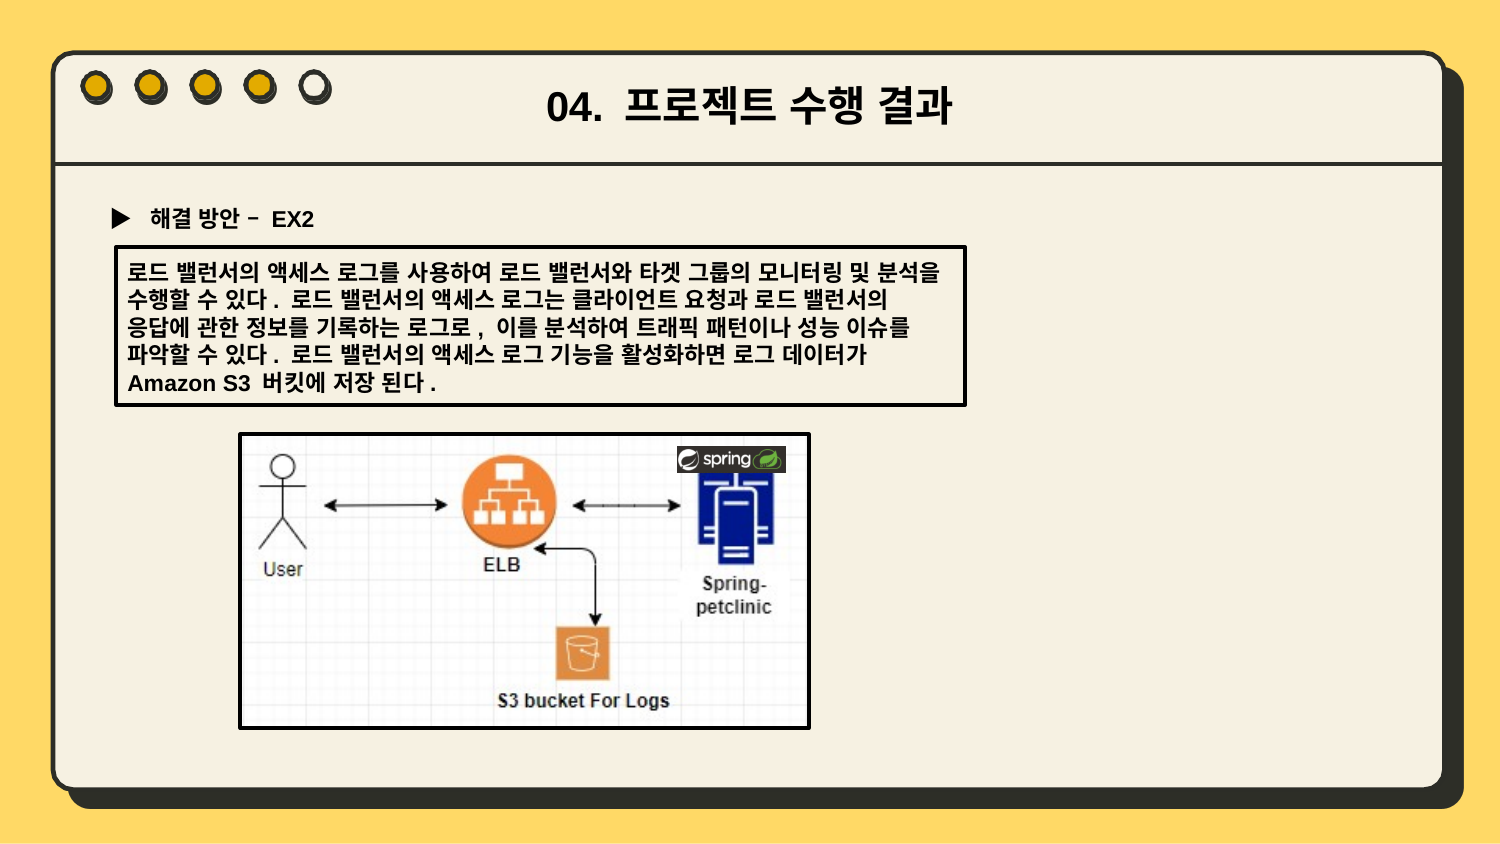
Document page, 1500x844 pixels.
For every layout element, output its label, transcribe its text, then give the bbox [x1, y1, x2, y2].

picture [67, 66, 1464, 809]
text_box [298, 69, 332, 105]
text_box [243, 69, 277, 104]
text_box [79, 69, 113, 105]
text_box 04. 프로젝트 수행 결과 [344, 71, 1156, 137]
picture [239, 434, 810, 729]
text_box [134, 69, 168, 105]
text_box [114, 245, 967, 407]
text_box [188, 69, 223, 105]
text_box ▶ 해결 방안 – EX2 [95, 196, 866, 240]
